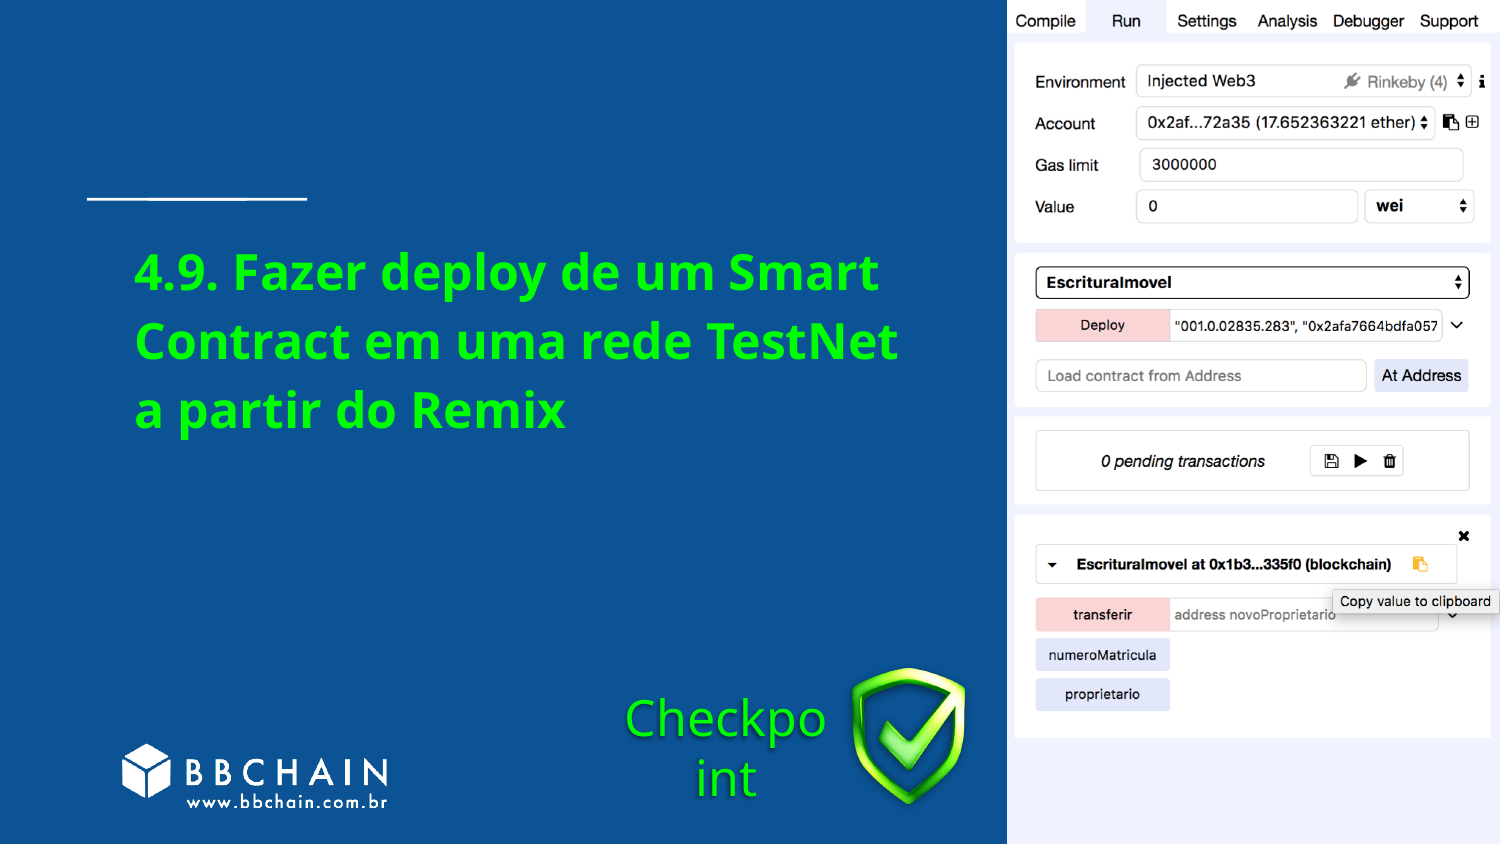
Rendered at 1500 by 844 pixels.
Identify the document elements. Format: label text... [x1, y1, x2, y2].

picture [840, 668, 977, 805]
text_box Checkpoint [604, 710, 835, 783]
picture [1007, 0, 1500, 844]
picture [122, 743, 387, 808]
title 4.9. Fazer deploy de um Smart Contract em uma rede TestNet a partir do Remix [119, 216, 932, 466]
